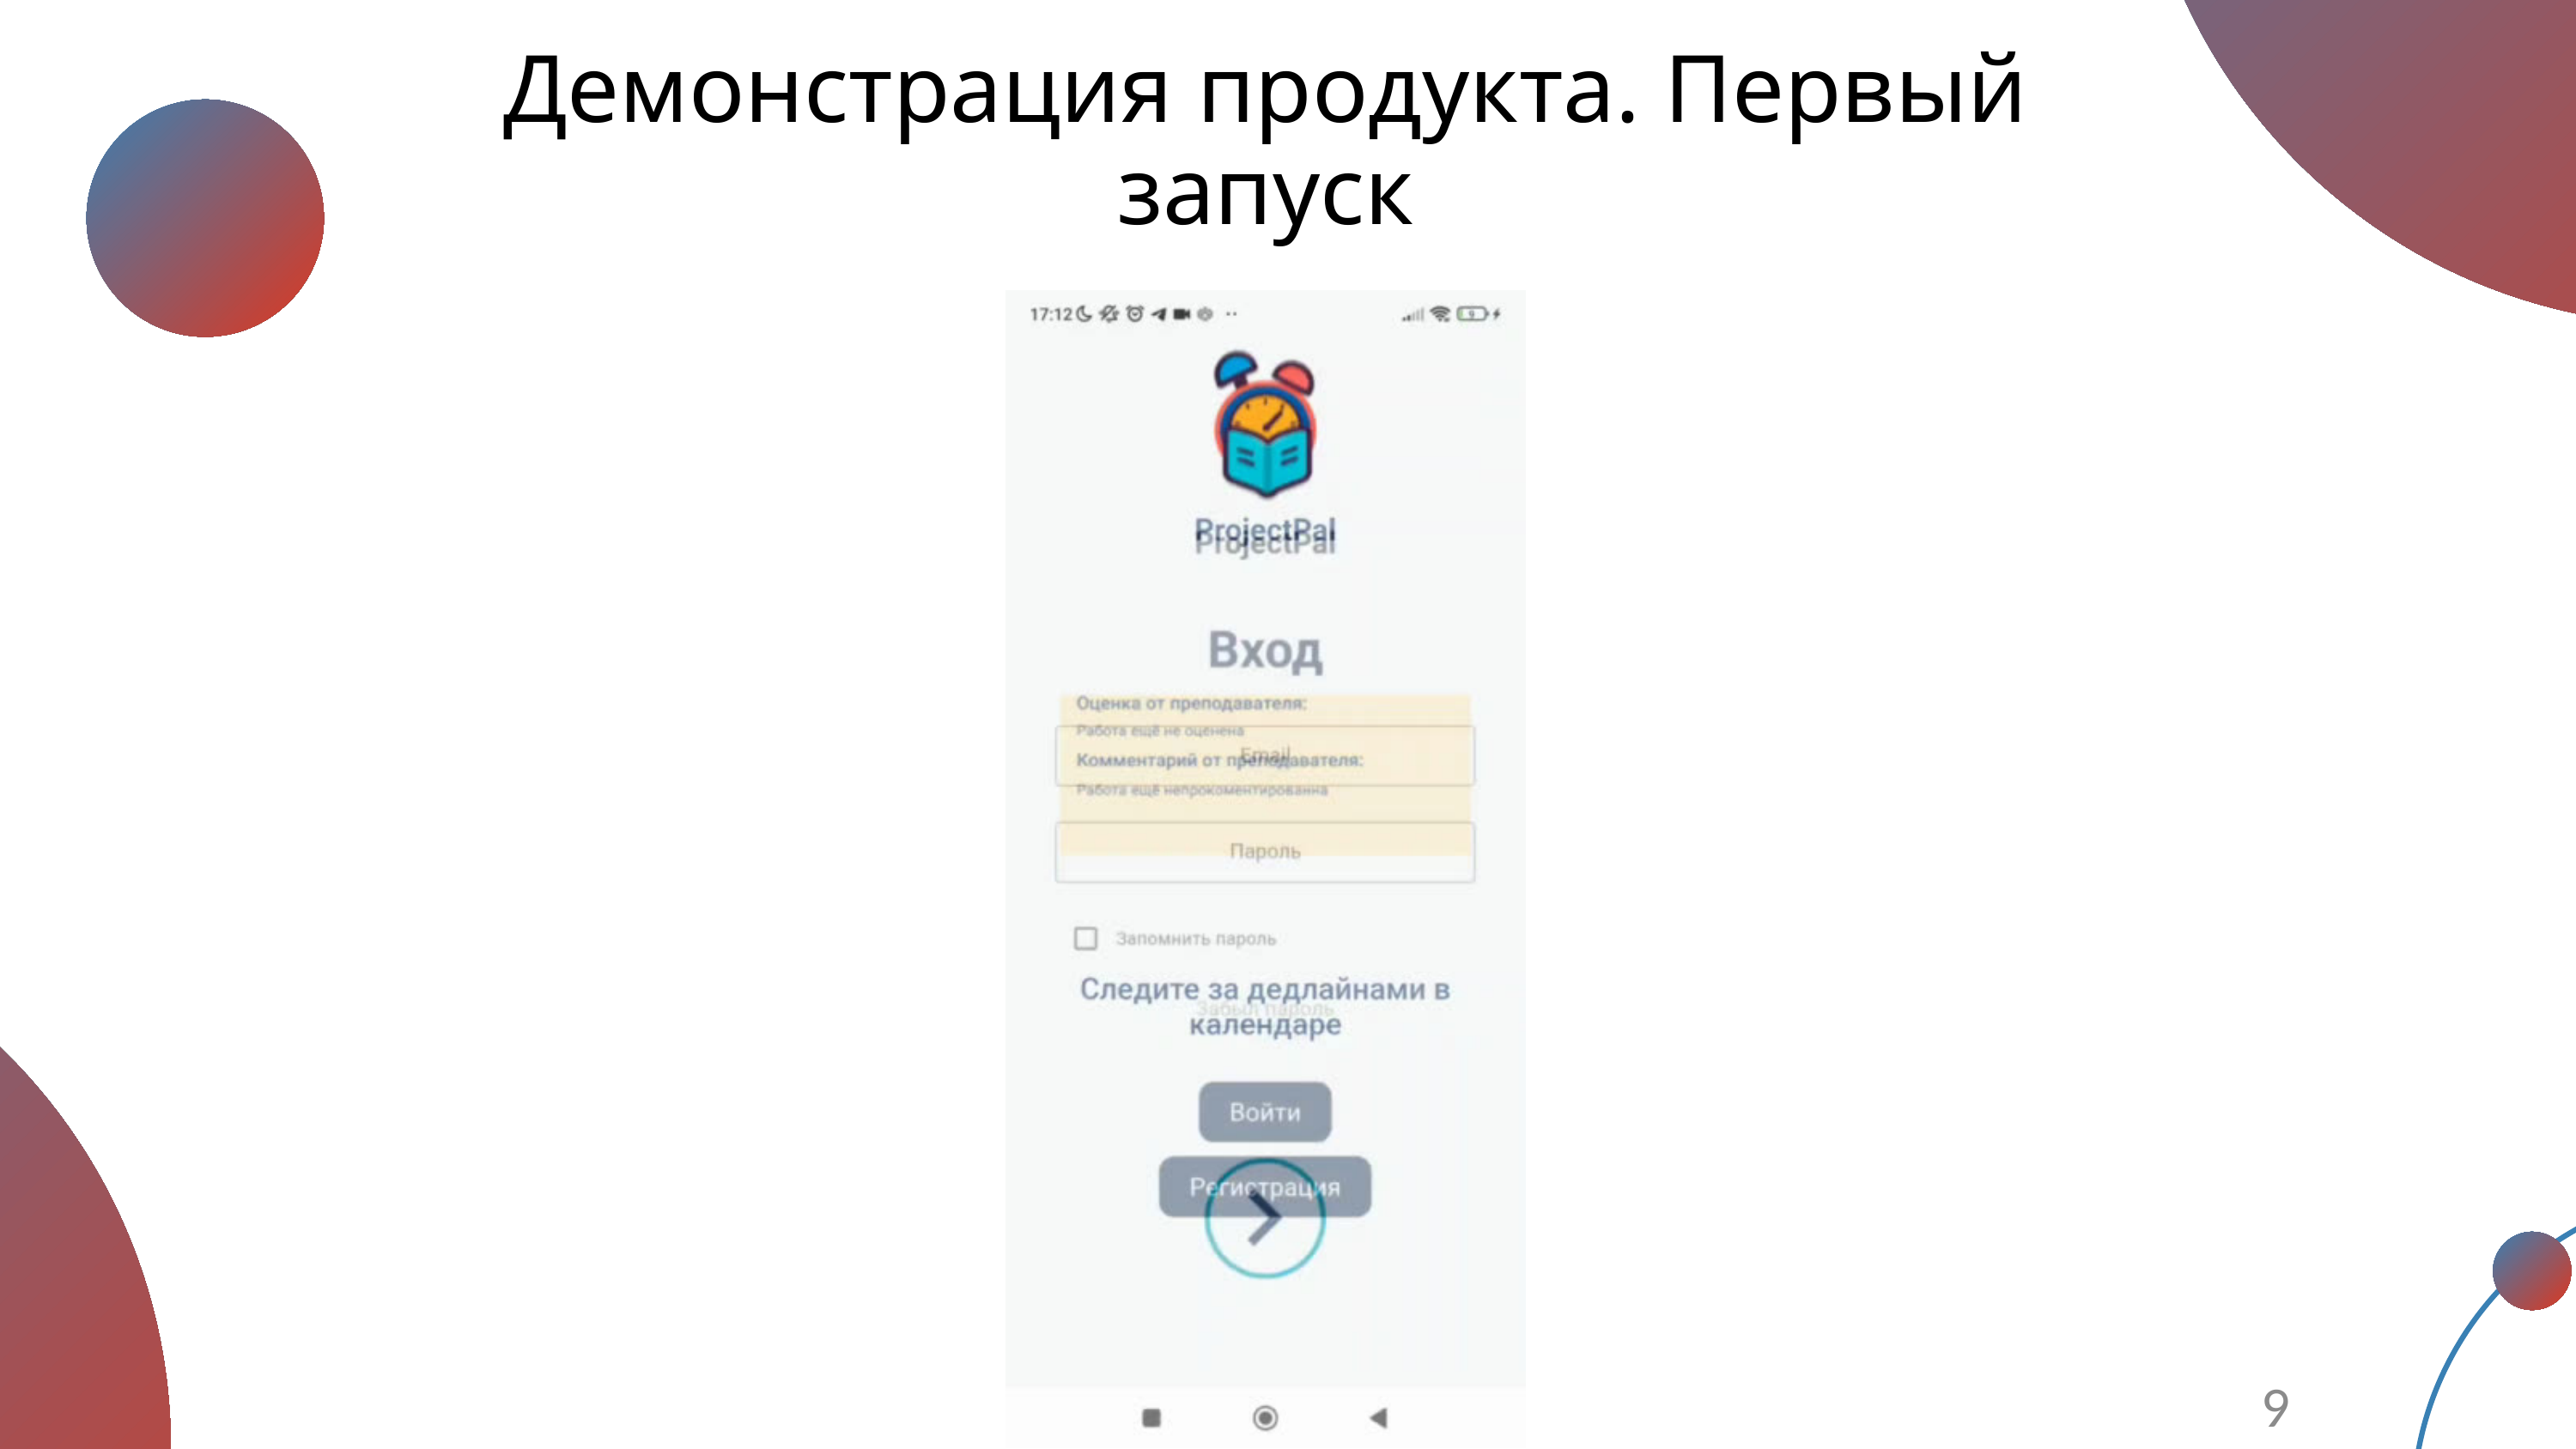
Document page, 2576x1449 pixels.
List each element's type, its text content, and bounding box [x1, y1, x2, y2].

slide_number 9 [2125, 1379, 2409, 1431]
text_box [0, 891, 172, 1449]
text_box Демонстрация продукта. Первый запуск [473, 38, 2058, 243]
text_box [2413, 1187, 2576, 1449]
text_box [2134, 0, 2576, 326]
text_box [2493, 1231, 2572, 1311]
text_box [86, 99, 325, 337]
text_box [1005, 289, 1528, 1449]
